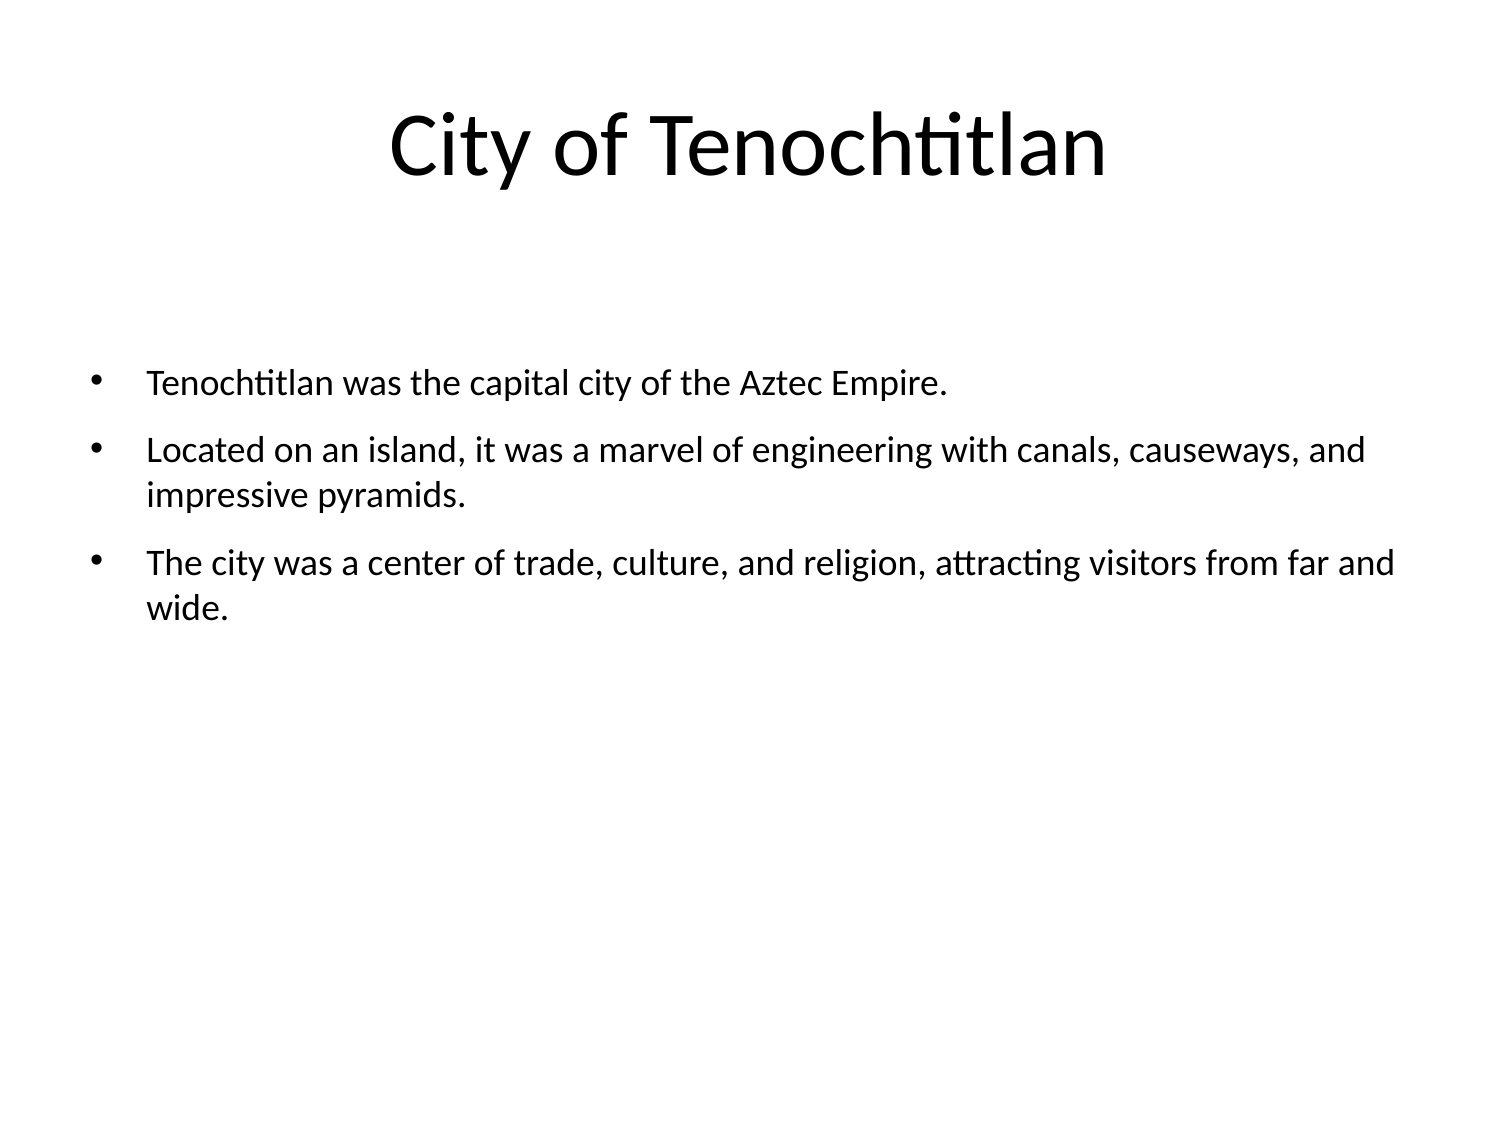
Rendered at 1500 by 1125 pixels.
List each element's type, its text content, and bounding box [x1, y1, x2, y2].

title City of Tenochtitlan [75, 45, 1425, 233]
list Tenochtitlan was the capital city of the Aztec Empire. Located on an island, it was a marvel of engineering with canals, causeways, and impressive pyramids. The city was a center of trade, culture, and religion, attracting visitors from far and wide. [75, 262, 1425, 1005]
